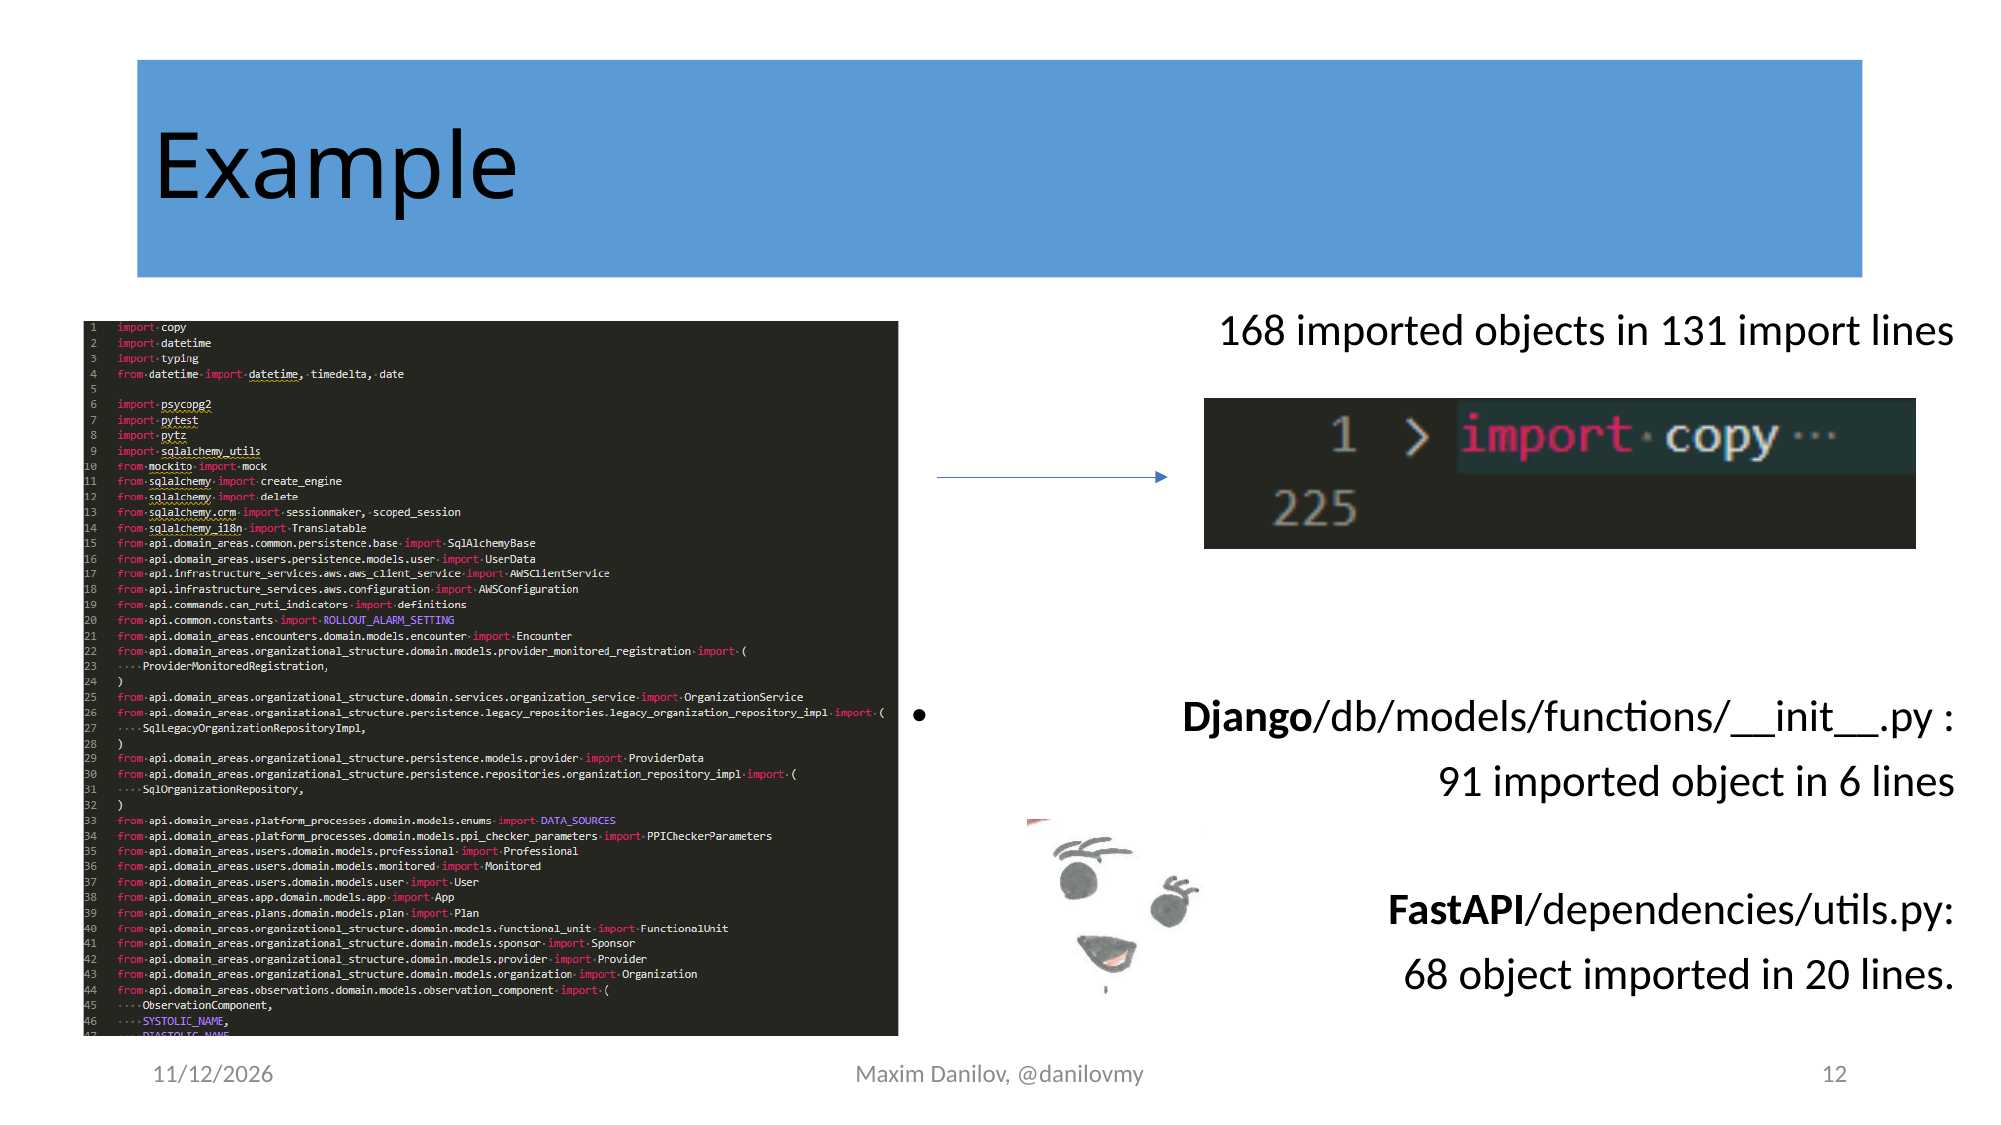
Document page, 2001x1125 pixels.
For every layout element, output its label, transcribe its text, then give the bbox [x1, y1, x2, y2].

slide_number 12 [1412, 1042, 1863, 1103]
picture [83, 321, 899, 1036]
footer Maxim Danilov, @danilovmy [662, 1042, 1338, 1103]
title Example [137, 59, 1863, 278]
picture [1204, 398, 1916, 563]
picture [1027, 819, 1205, 1001]
list 168 imported objects in 131 import lines Django/db/models/functions/__init__.py : 91 imported object in 6 lines FastAPI/dependencies/utils.py: 68 object imported in 20 lines. [137, 299, 1971, 1014]
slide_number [137, 1042, 588, 1103]
